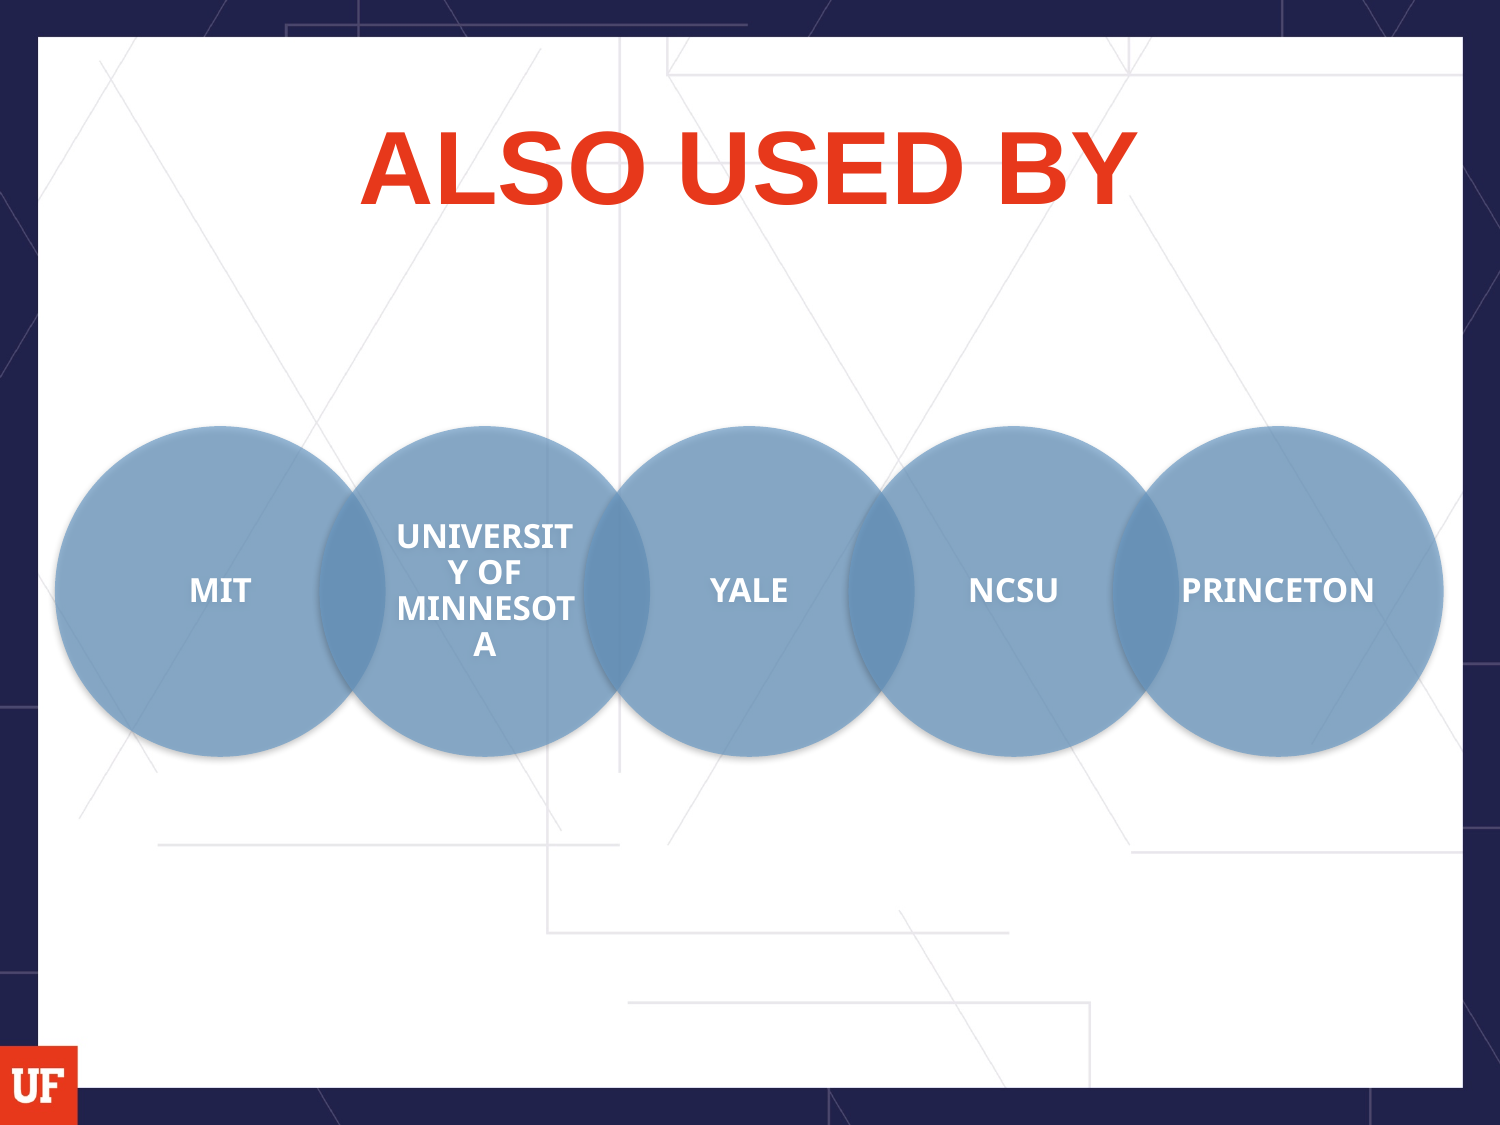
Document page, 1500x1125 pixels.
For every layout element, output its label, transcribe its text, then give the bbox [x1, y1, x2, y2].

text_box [54, 411, 1444, 772]
title ALSO USED BY [62, 62, 1438, 263]
picture [0, 0, 1500, 1125]
